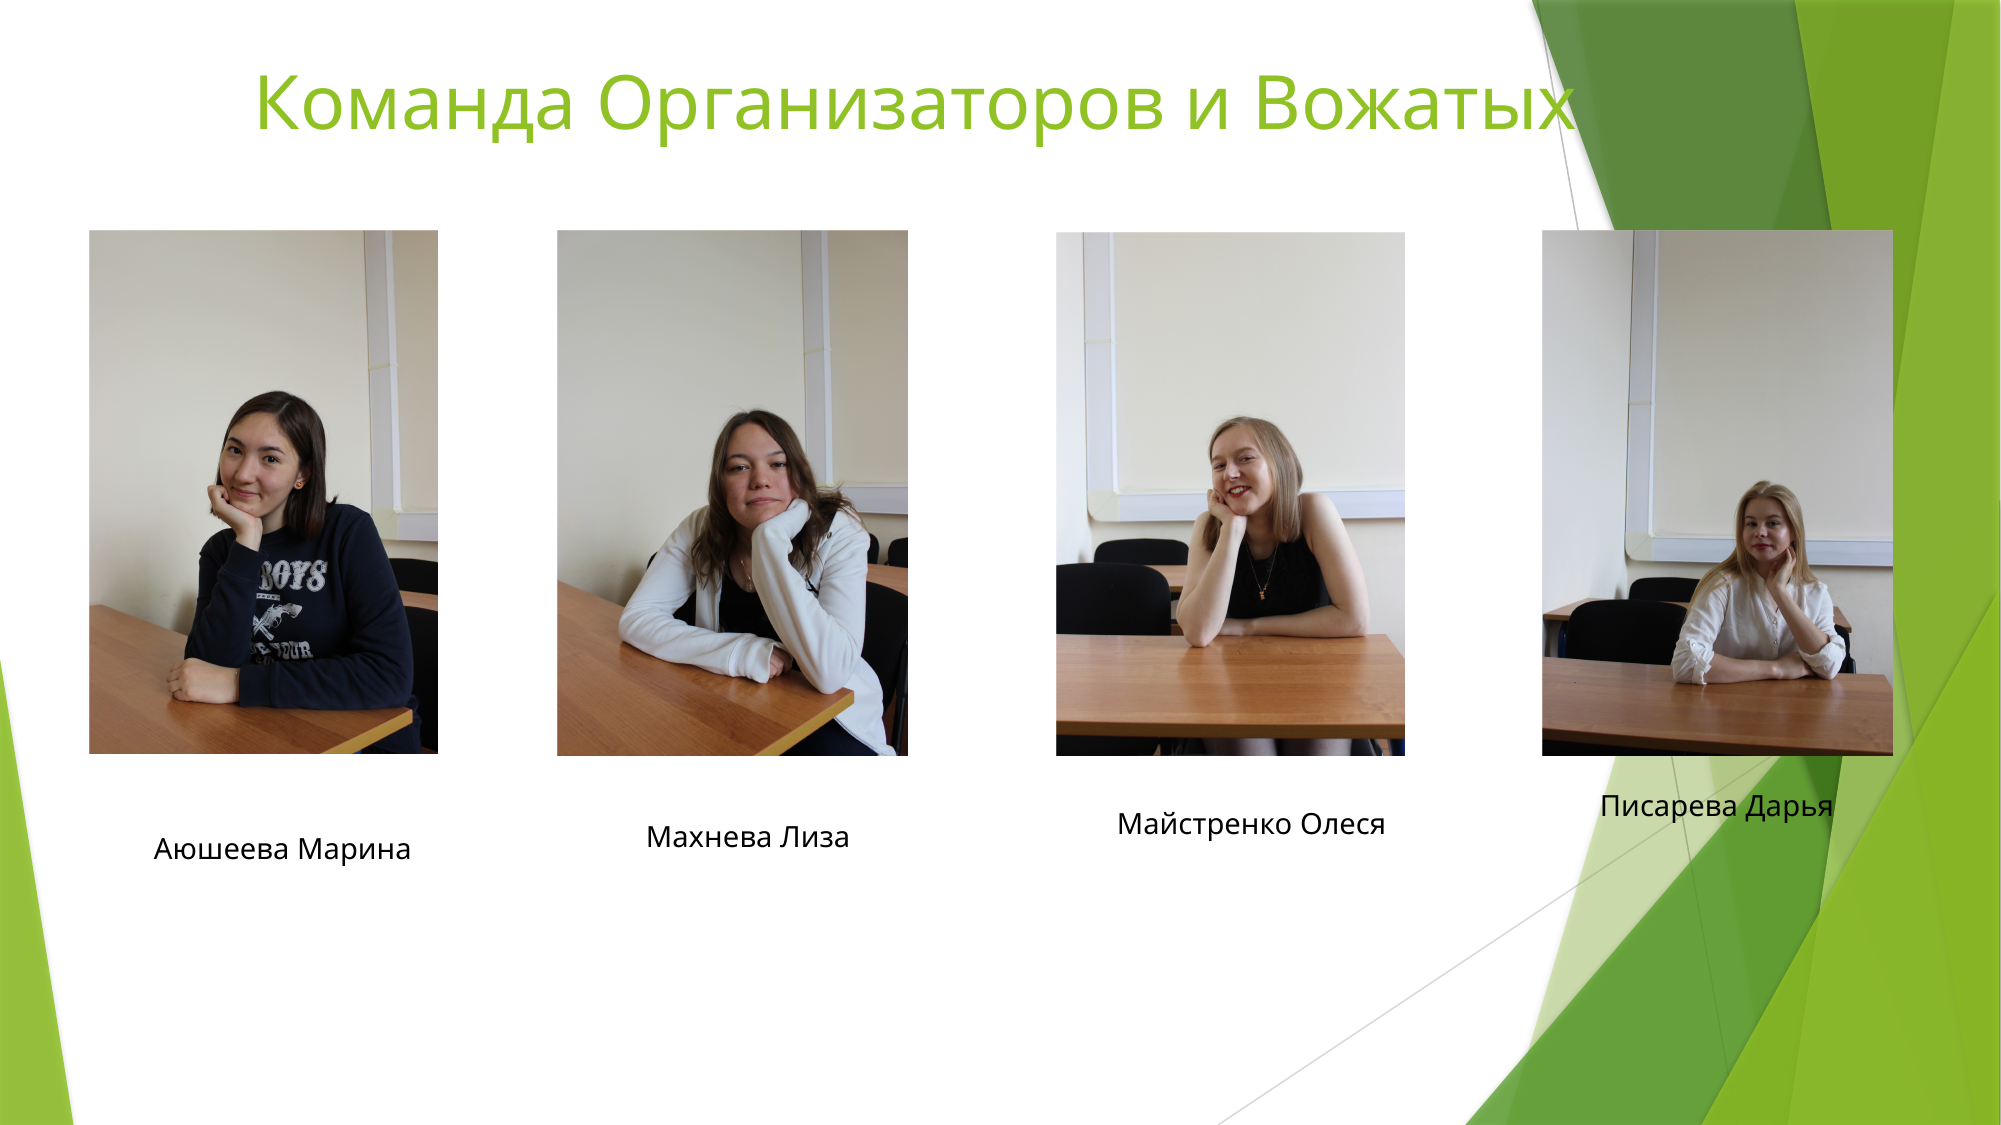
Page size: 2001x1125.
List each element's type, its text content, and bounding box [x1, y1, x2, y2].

text_box Писарева Дарья [1542, 780, 1892, 830]
text_box Аюшеева Марина [108, 823, 458, 873]
text_box Майстренко Олеся [1077, 798, 1426, 848]
picture [1, 231, 1981, 756]
title Команда Организаторов и Вожатых [238, 47, 1650, 264]
text_box Махнева Лиза [574, 811, 923, 861]
